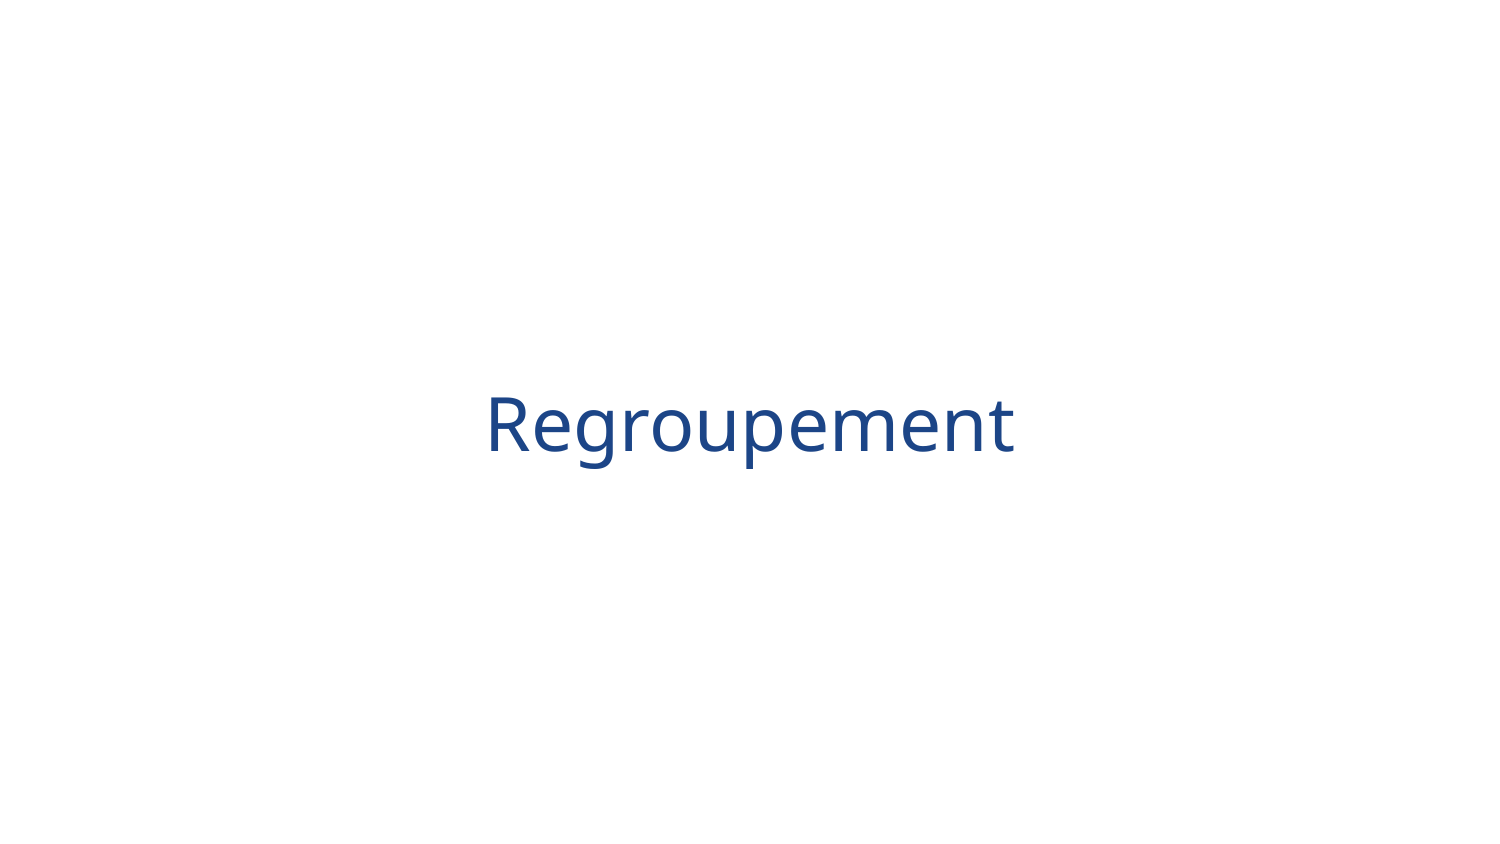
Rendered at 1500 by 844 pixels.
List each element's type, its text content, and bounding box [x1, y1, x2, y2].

title Regroupement [51, 352, 1449, 491]
